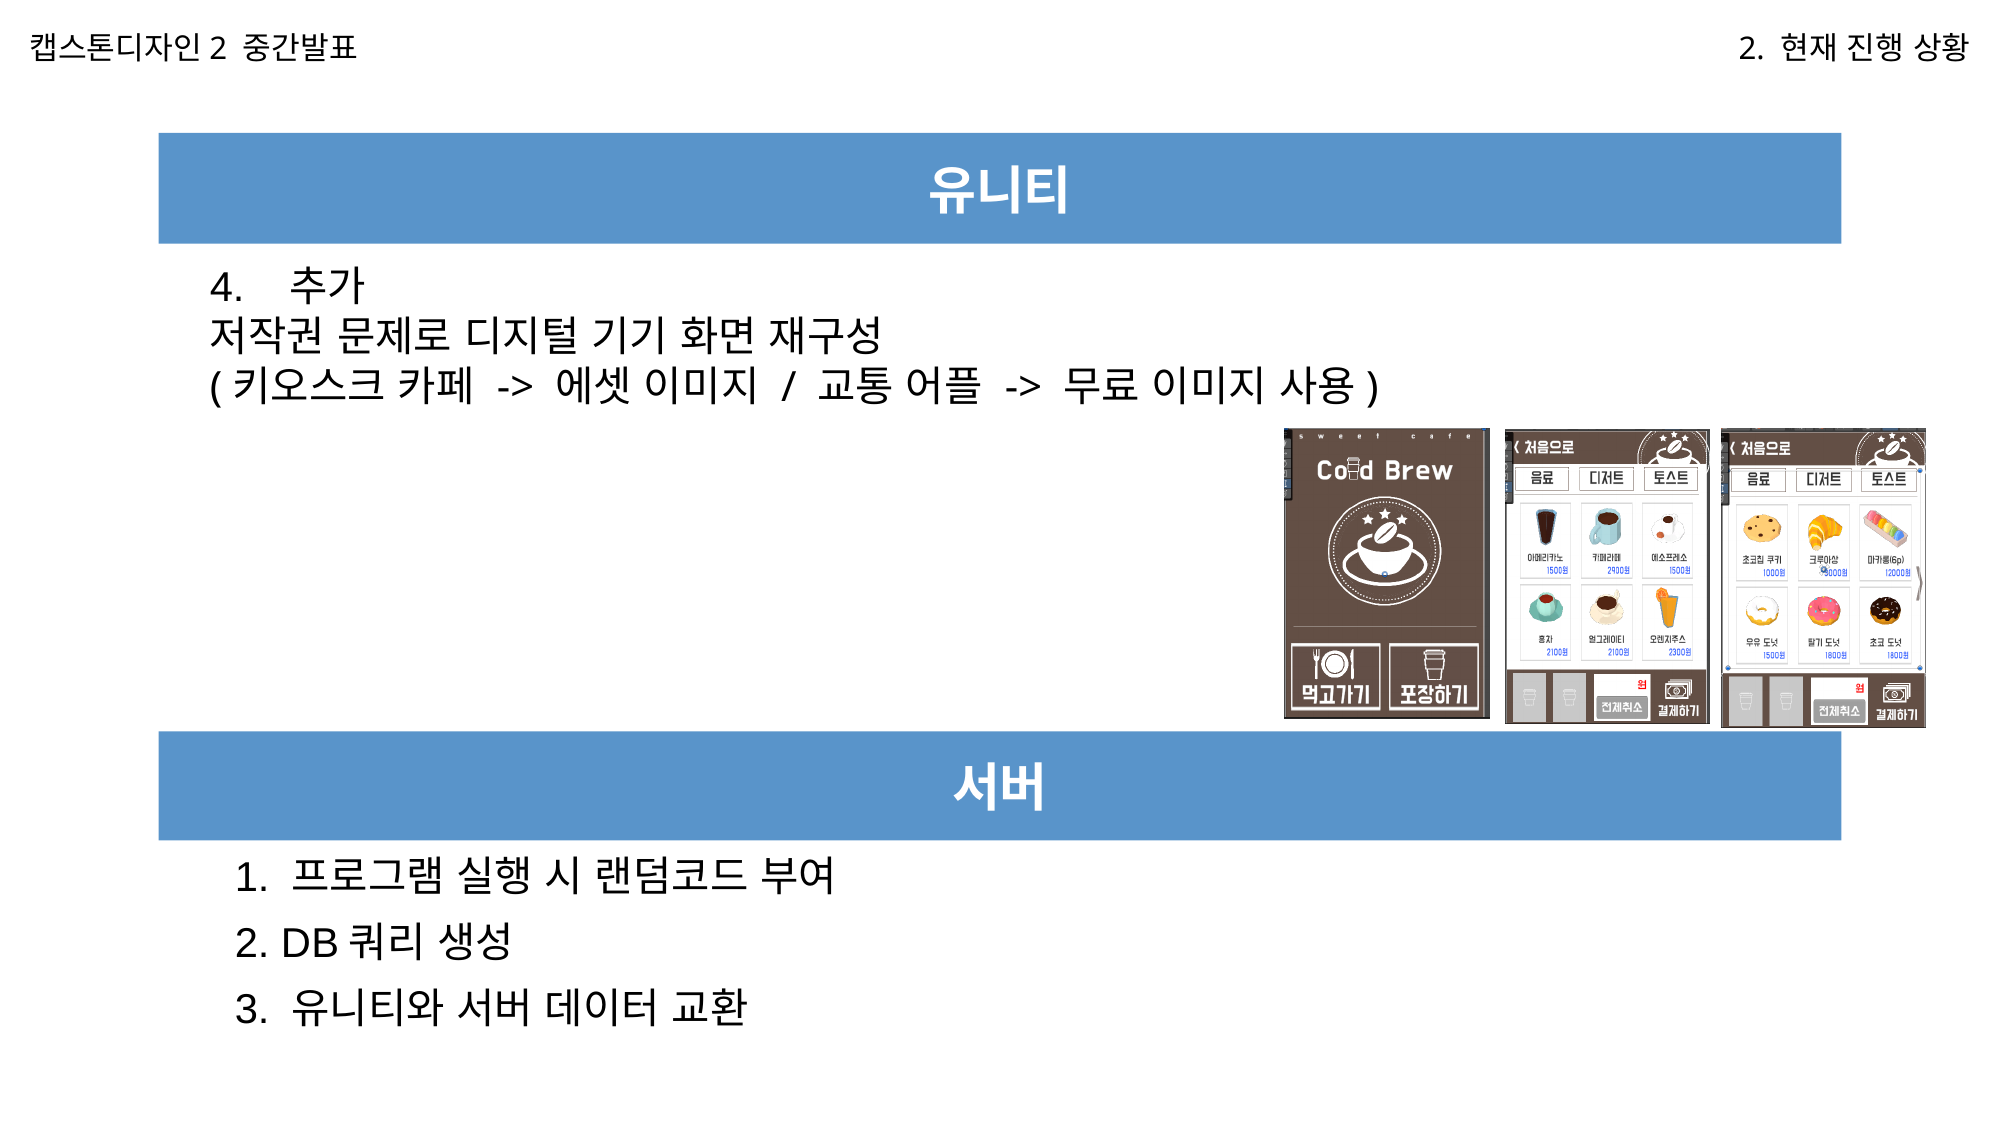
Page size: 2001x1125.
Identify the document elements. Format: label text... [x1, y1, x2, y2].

picture [1284, 428, 1490, 720]
picture [1720, 428, 1927, 728]
text_box 4. 추가 저작권 문제로 디지털 기기 화면 재구성 (키오스크 카페 -> 에셋 이미지 / 교통 어플 -> 무료 이미지 사용) [176, 252, 1632, 418]
text_box 2. 현재 진행 상황 [1362, 20, 1986, 74]
list 1. 프로그램 실행 시 랜덤코드 부여 2. DB쿼리 생성 3. 유니티와 서버 데이터 교환 [200, 848, 1799, 1083]
text_box 유니티 [158, 132, 1842, 244]
picture [1504, 429, 1711, 724]
text_box 서버 [158, 731, 1842, 841]
text_box 캡스톤디자인2 중간발표 [14, 20, 586, 73]
